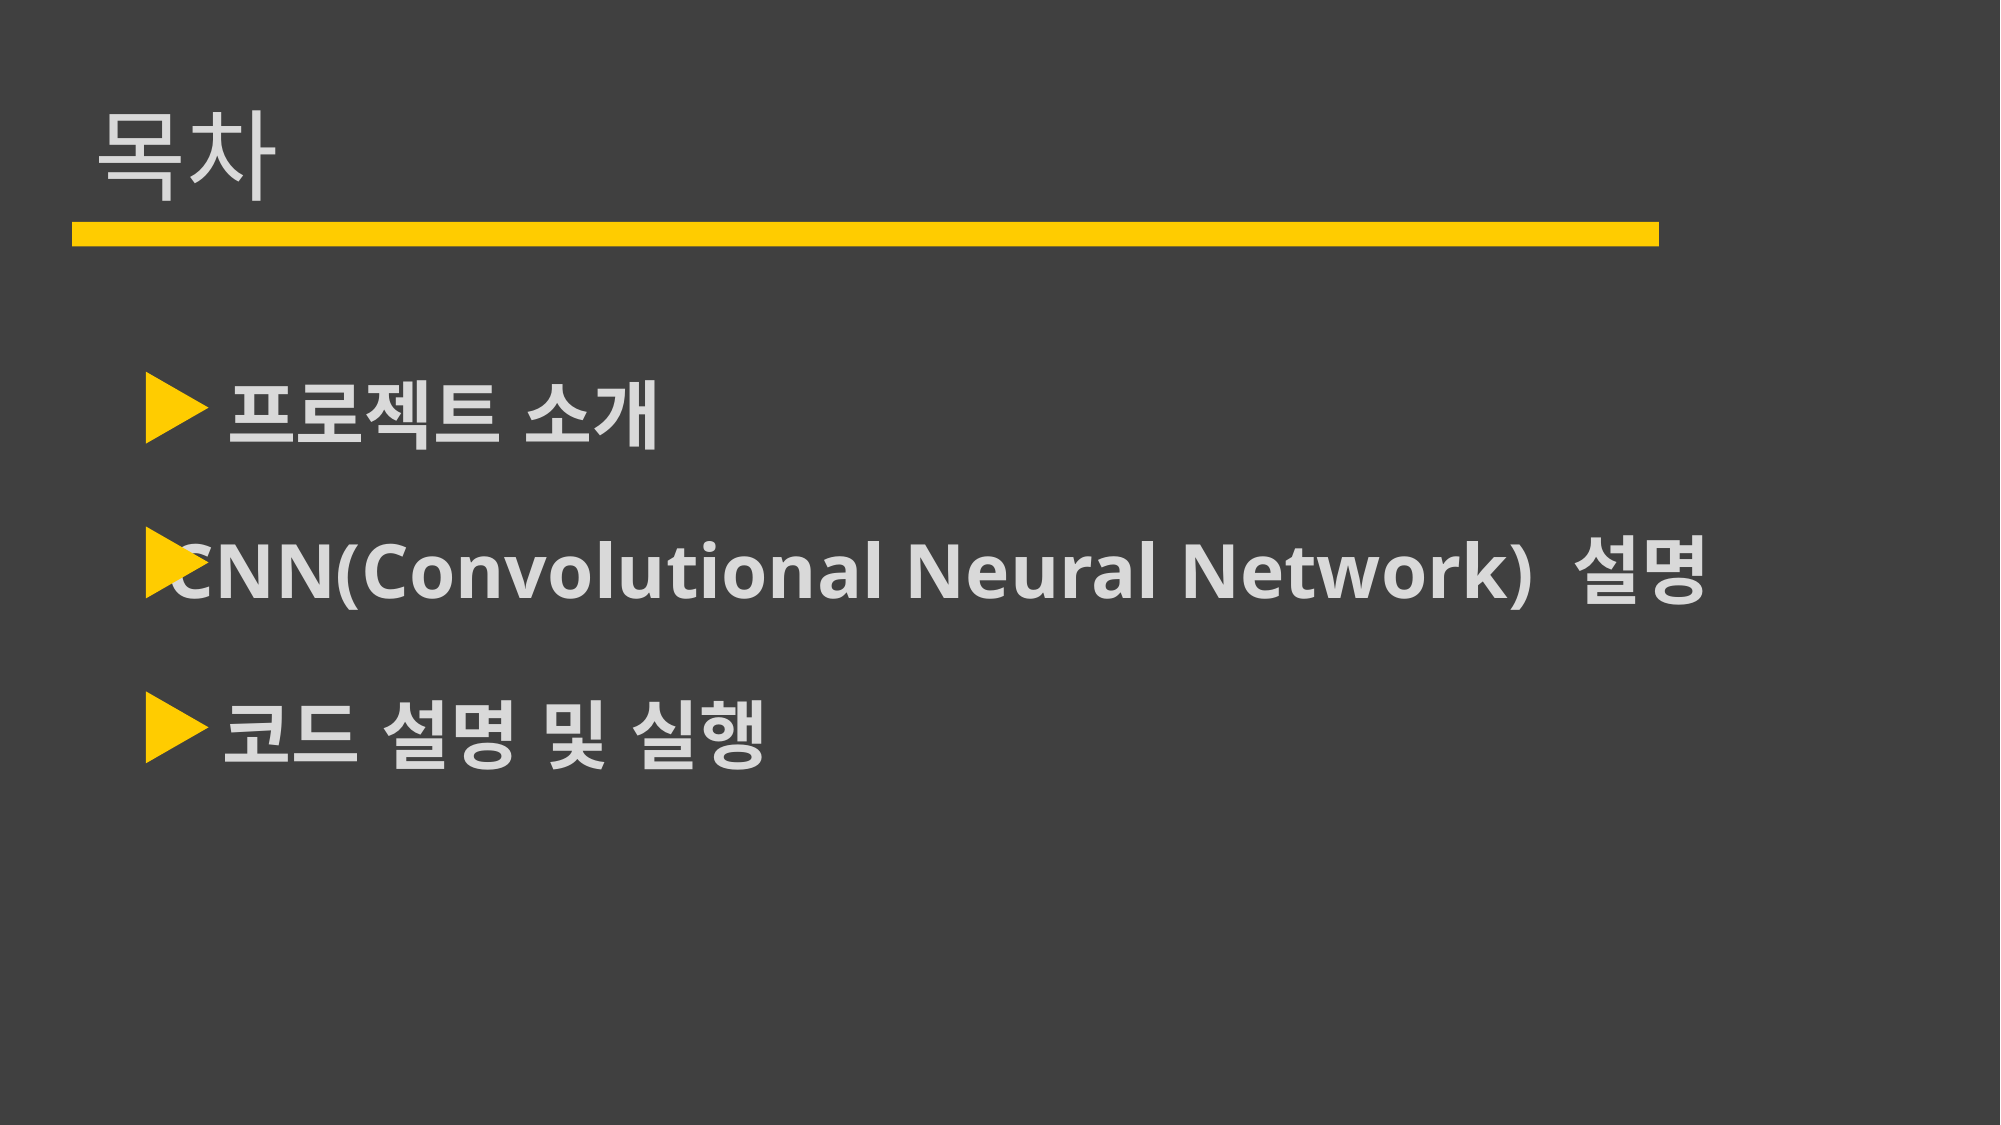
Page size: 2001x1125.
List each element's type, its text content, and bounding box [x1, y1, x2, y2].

text_box [143, 524, 211, 601]
text_box 목차 [79, 85, 294, 221]
text_box 프로젝트 소개 [212, 361, 677, 467]
text_box 코드 설명 및 실행 [207, 681, 784, 786]
text_box CNN(Convolutional Neural Network) 설명 [151, 516, 1726, 622]
text_box [143, 689, 211, 766]
text_box [70, 220, 1661, 248]
text_box [143, 369, 211, 446]
